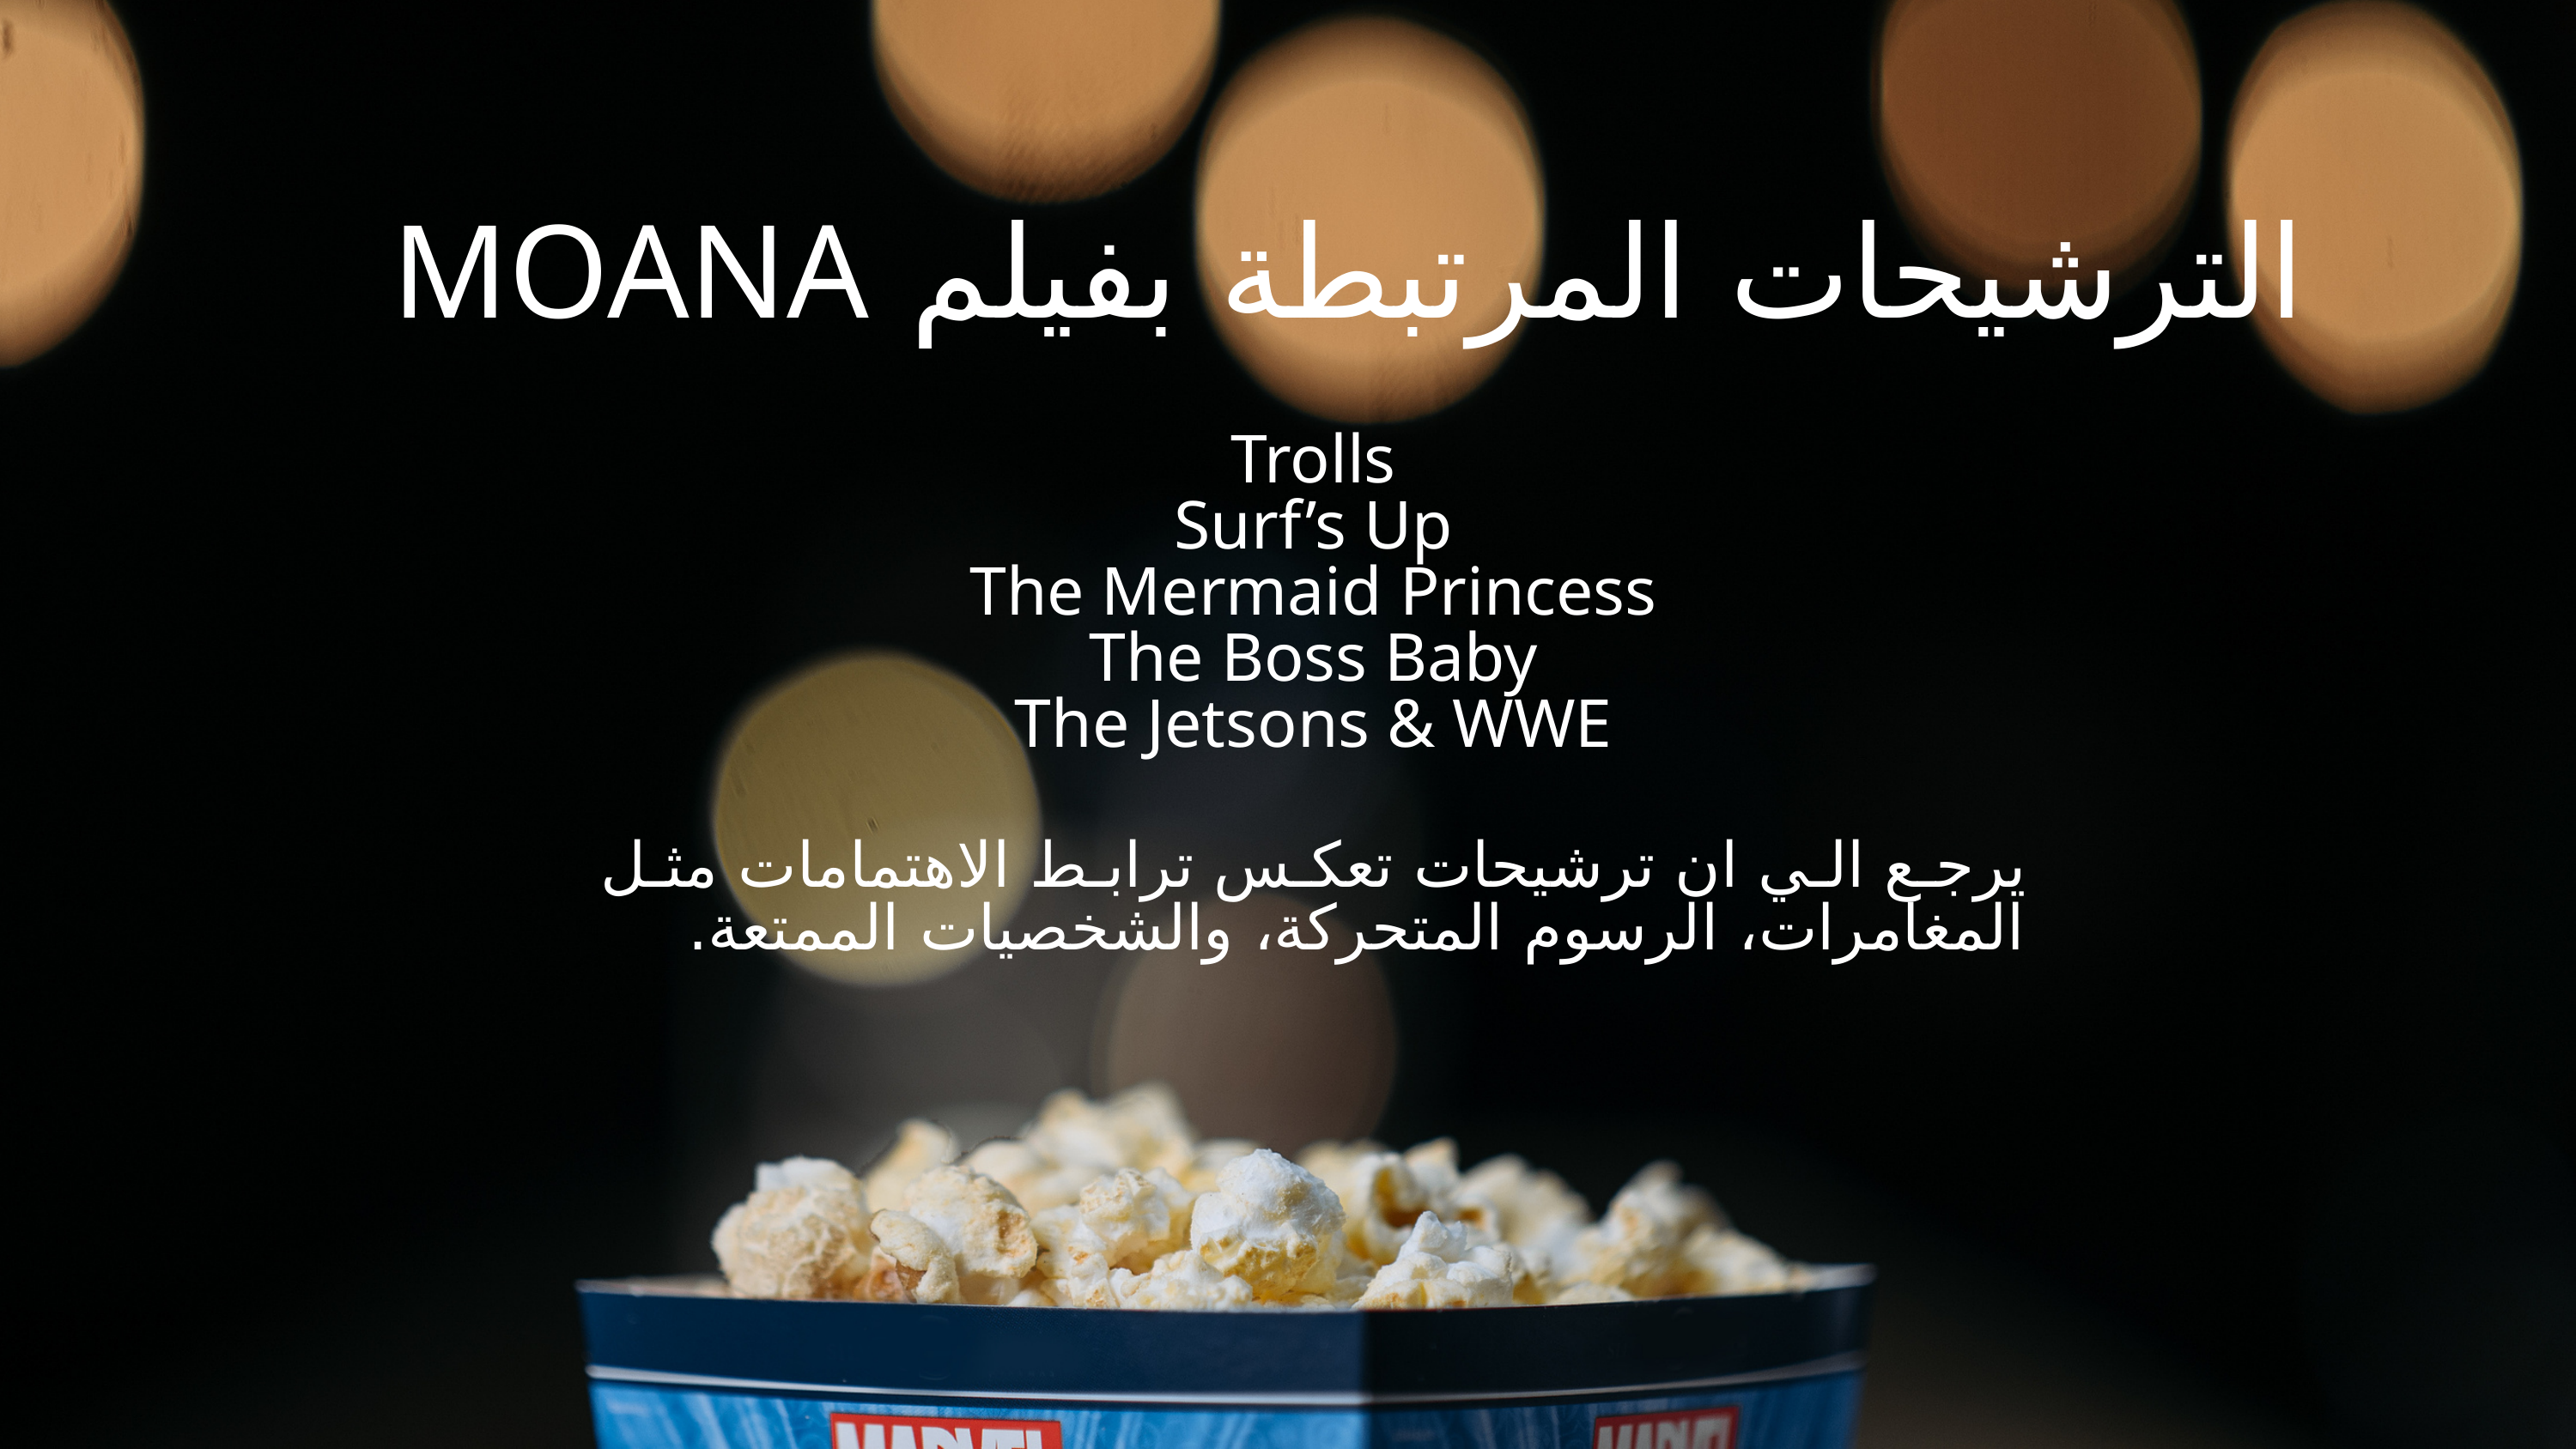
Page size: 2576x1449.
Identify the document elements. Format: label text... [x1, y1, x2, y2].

text_box الترشيحات المرتبطة بفيلم MOANA [320, 215, 2307, 344]
text_box [0, 0, 2576, 1449]
text_box Trolls Surf’s Up The Mermaid Princess The Boss Baby The Jetsons & WWE [635, 429, 1992, 828]
text_box يرجع الي ان ترشيحات تعكس ترابط الاهتمامات مثل المغامرات، الرسوم المتحركة، والشخصيات الممتعة. [600, 837, 2026, 963]
